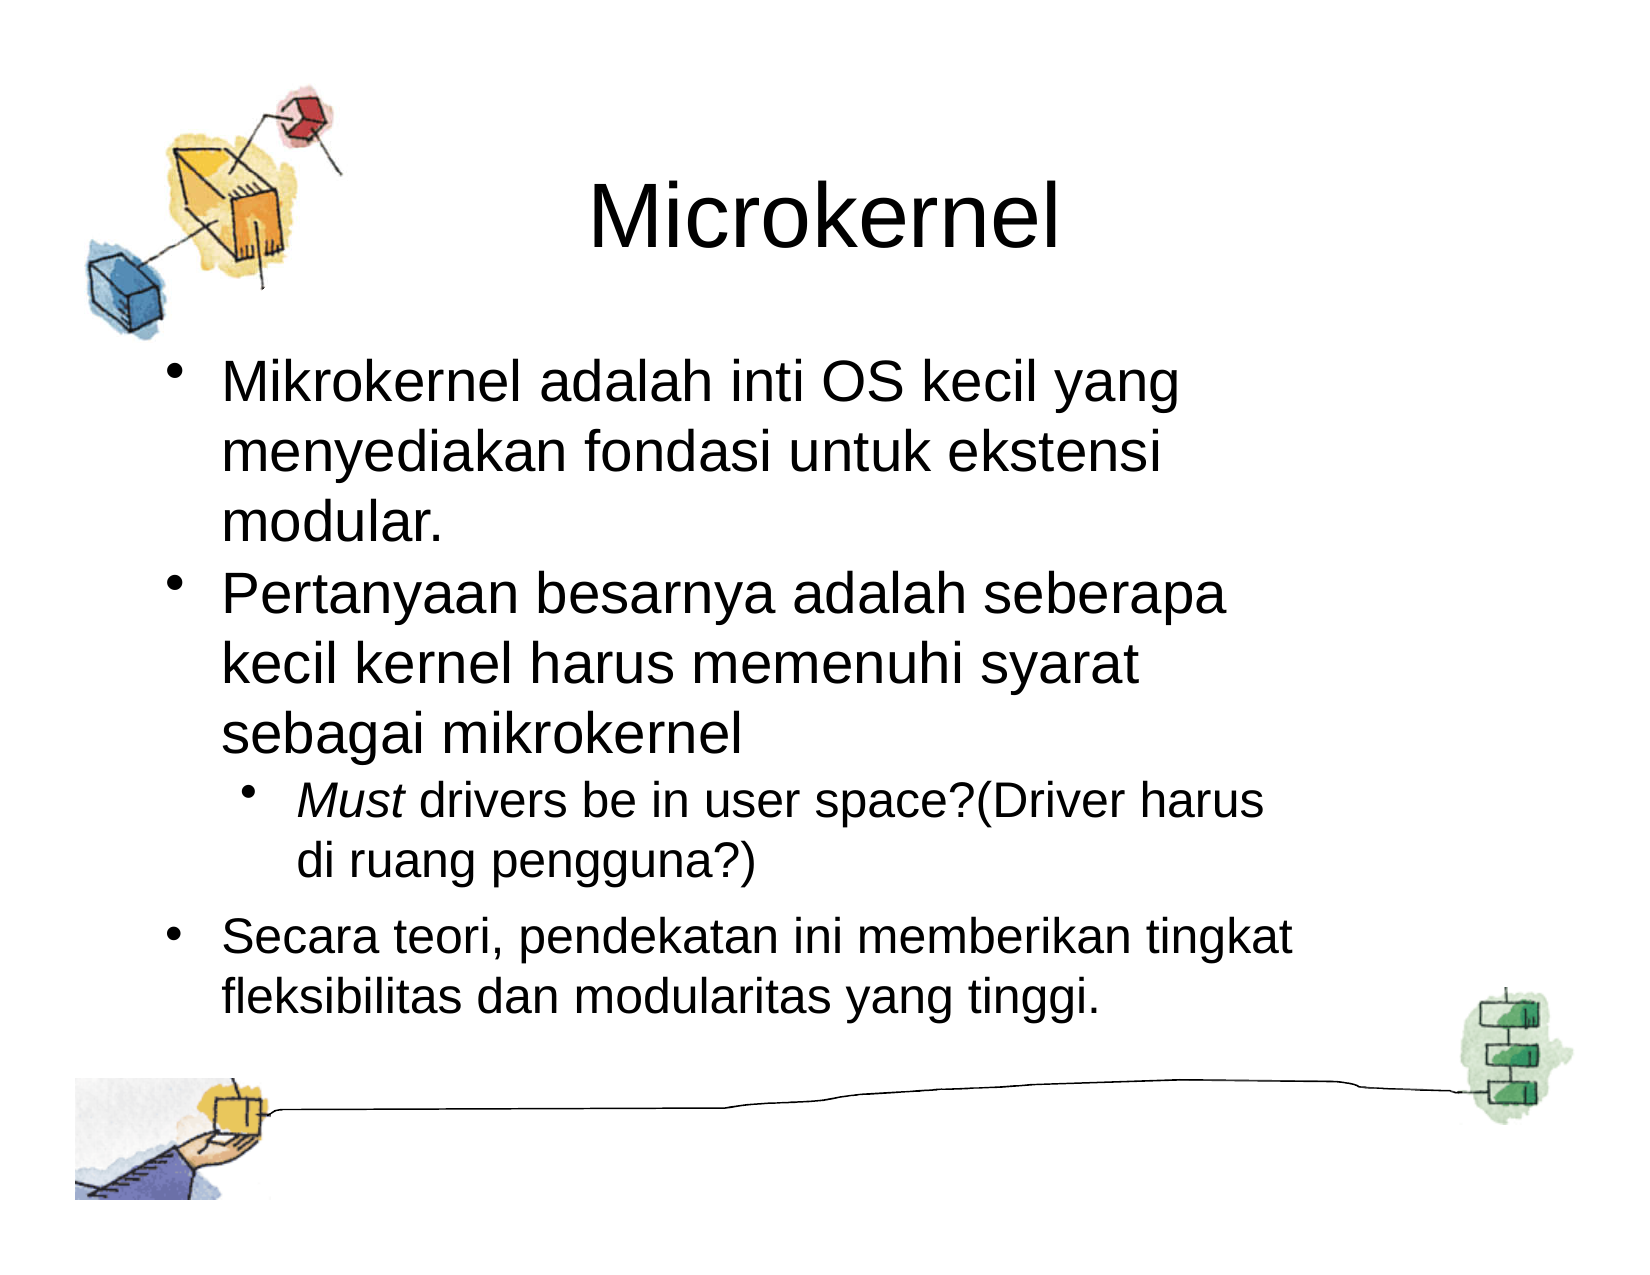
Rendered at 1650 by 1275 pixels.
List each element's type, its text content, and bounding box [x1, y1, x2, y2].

title Microkernel [585, 154, 1064, 340]
picture [75, 1078, 271, 1200]
text_box Mikrokernel adalah inti OS kecil yang menyediakan fondasi untuk ekstensi modular. Pertanyaan besarnya adalah seberapa kecil kernel harus memenuhi syarat sebagai mikrokernel Must drivers be in user space?(Driver harus di ruang pengguna?) Secara teori, pendekatan ini memberikan tingkat fleksibilitas dan modularitas yang tinggi. [162, 340, 1482, 1023]
picture [1458, 987, 1575, 1125]
picture [75, 74, 390, 393]
